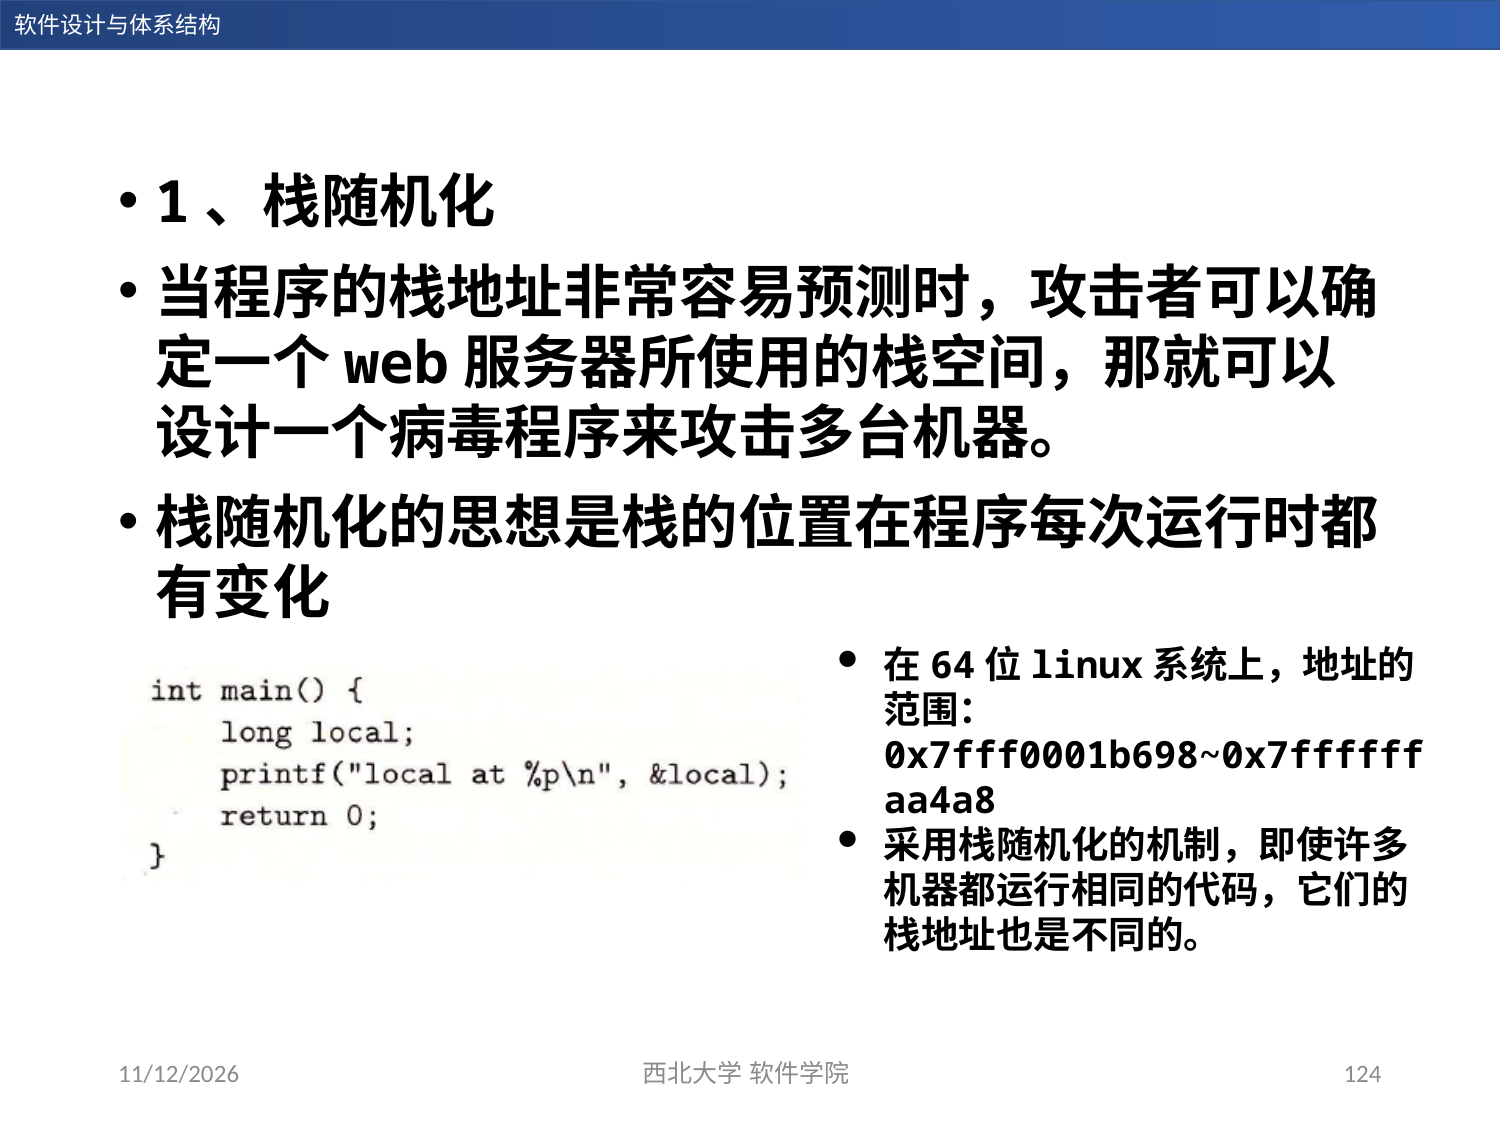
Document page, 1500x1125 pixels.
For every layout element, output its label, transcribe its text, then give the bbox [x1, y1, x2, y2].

picture [121, 665, 805, 882]
text_box 在64位linux系统上，地址的范围： 0x7fff0001b698~0x7ffffffaa4a8 采用栈随机化的机制，即使许多机器都运行相同的代码，它们的栈地址也是不同的。 [822, 633, 1455, 964]
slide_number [103, 1042, 441, 1103]
list 1、栈随机化 当程序的栈地址非常容易预测时，攻击者可以确定一个web服务器所使用的栈空间，那就可以设计一个病毒程序来攻击多台机器。 栈随机化的思想是栈的位置在程序每次运行时都有变化 [103, 156, 1397, 871]
slide_number 124 [1059, 1042, 1397, 1103]
footer 西北大学 软件学院 [496, 1042, 1004, 1103]
